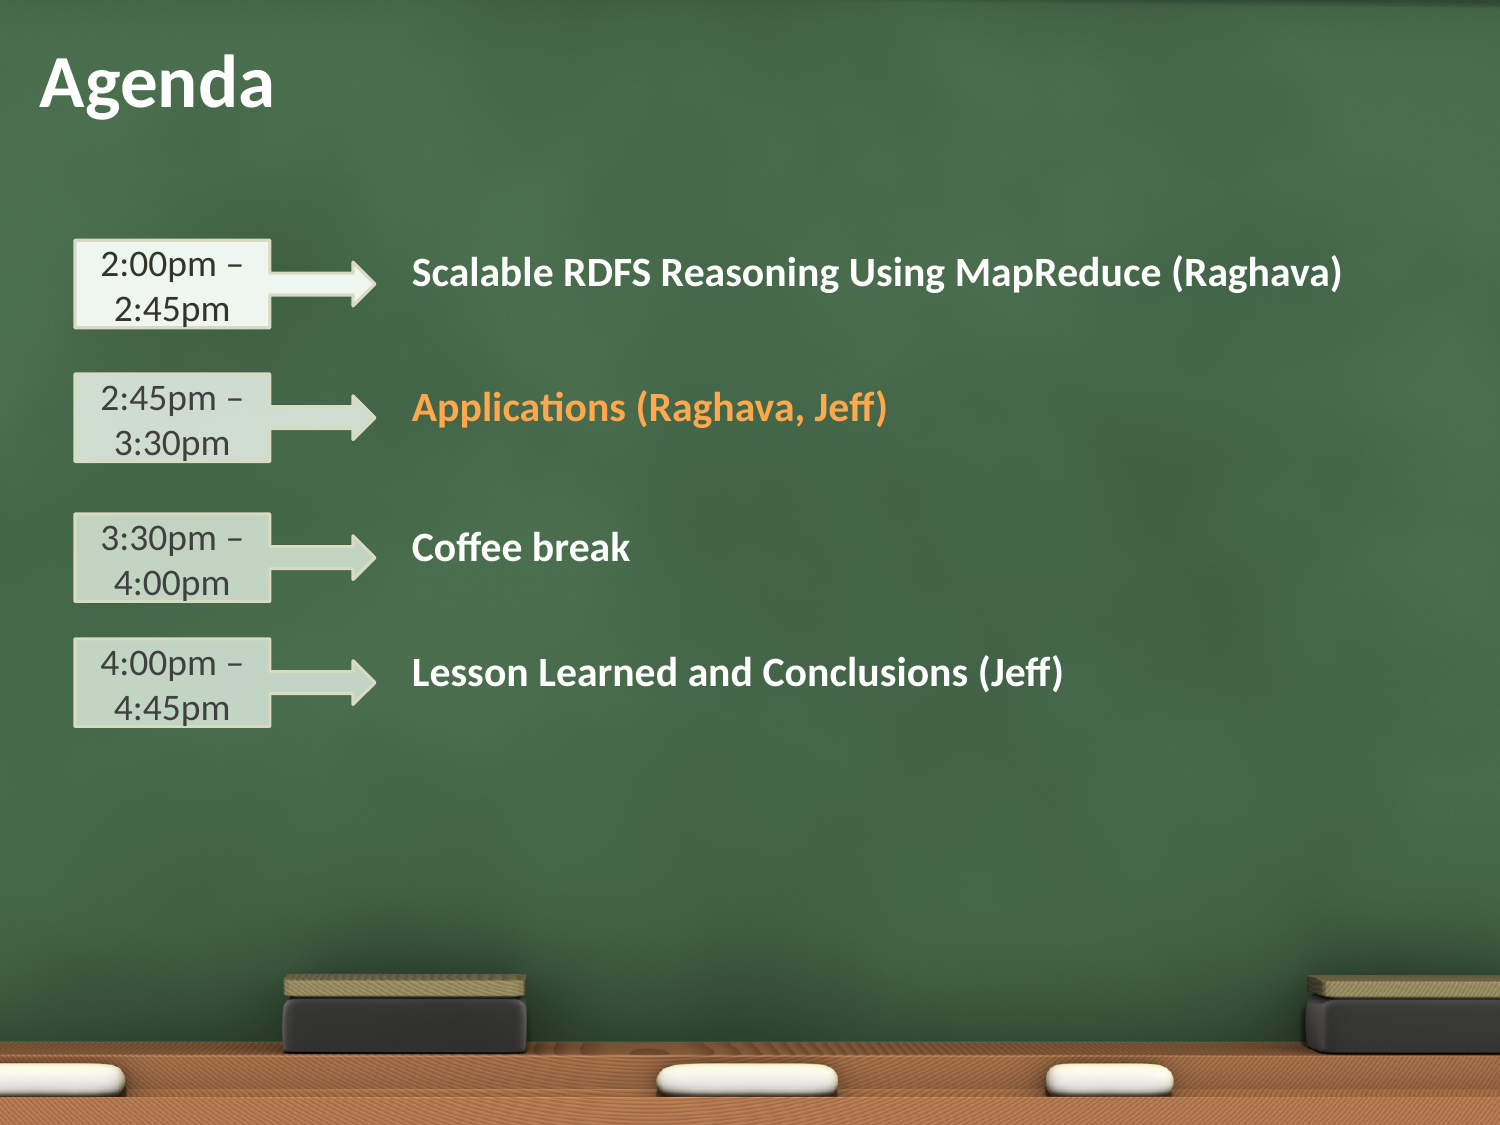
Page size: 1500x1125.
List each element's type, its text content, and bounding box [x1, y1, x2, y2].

list Coffee break [387, 512, 1475, 650]
text_box 3:30pm – 4:00pm [73, 512, 377, 603]
list Lesson Learned and Conclusions (Jeff) [387, 650, 1475, 775]
text_box 2:00pm – 2:45pm [73, 238, 377, 330]
title Agenda [24, 24, 1375, 130]
list Scalable RDFS Reasoning Using MapReduce (Raghava) [387, 237, 1475, 371]
text_box 2:45pm – 3:30pm [73, 372, 377, 464]
list Applications (Raghava, Jeff) [387, 371, 1475, 510]
picture [0, 0, 1500, 1125]
text_box 4:00pm – 4:45pm [73, 637, 377, 728]
